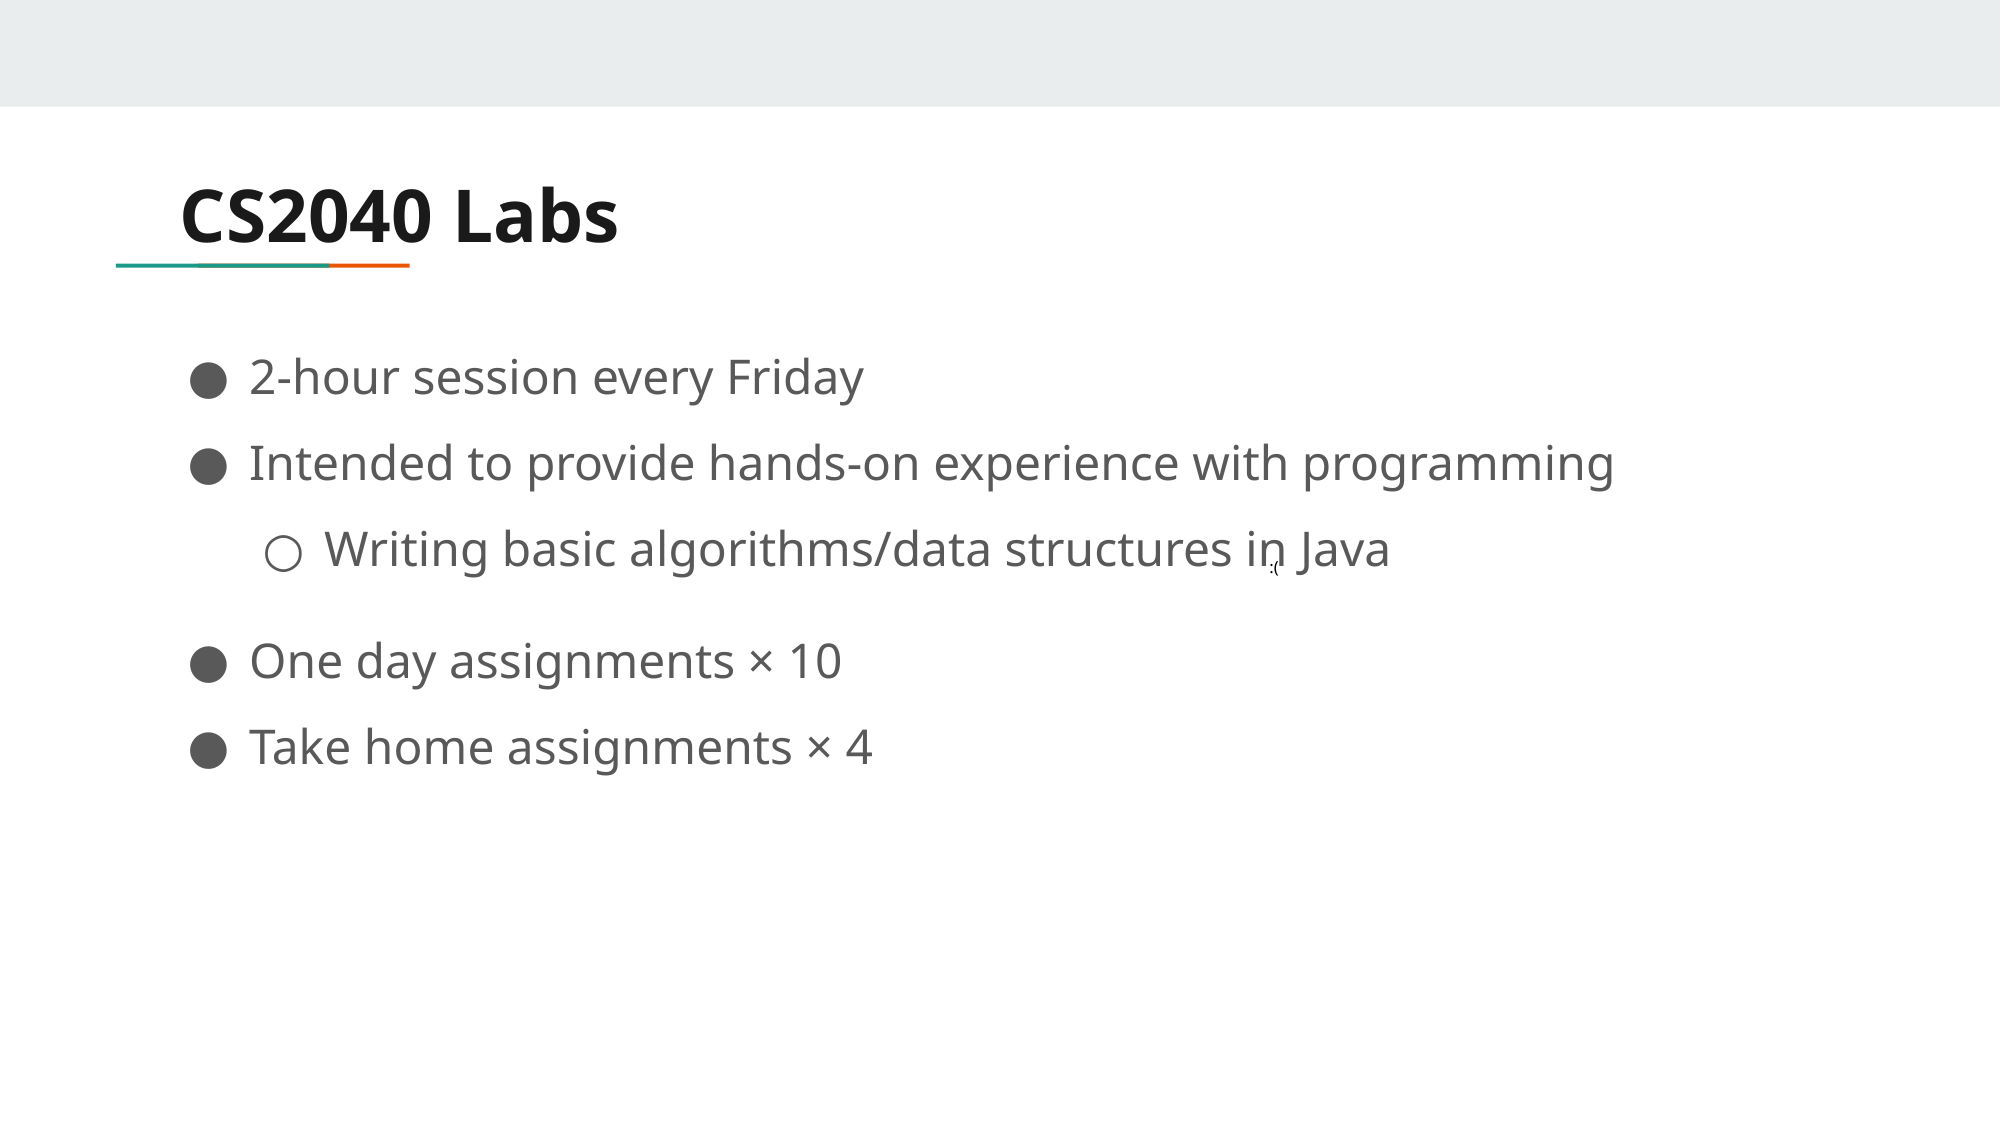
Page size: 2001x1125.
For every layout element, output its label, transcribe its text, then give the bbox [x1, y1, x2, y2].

list One day assignments × 10 Take home assignments × 4 [159, 593, 1841, 1125]
text_box :( [1254, 542, 1311, 583]
title CS2040 Labs [159, 150, 1842, 268]
list 2-hour session every Friday Intended to provide hands-on experience with programming Writing basic algorithms/data structures in Java [159, 310, 1841, 593]
